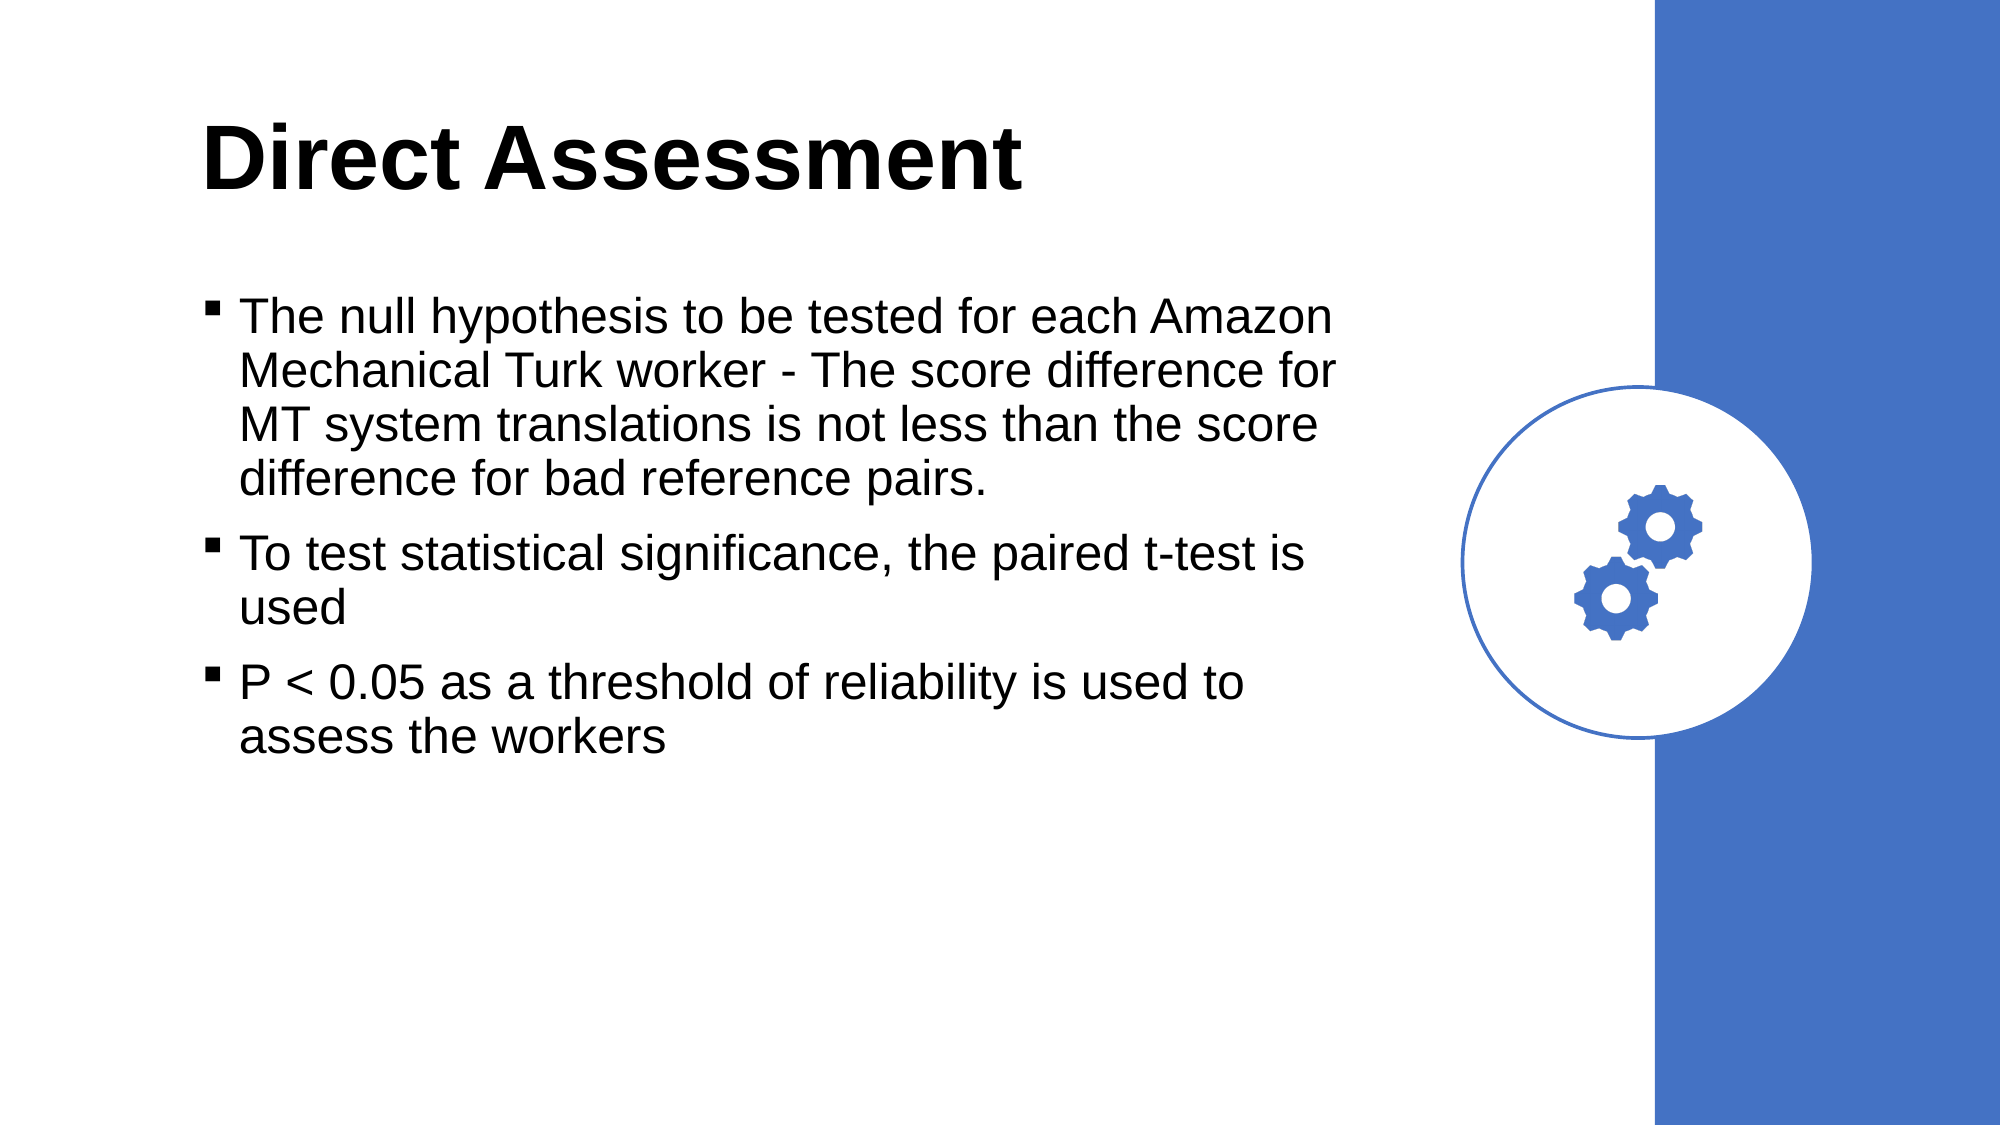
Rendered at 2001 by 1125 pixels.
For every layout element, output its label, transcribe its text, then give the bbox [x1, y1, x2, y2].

text_box [1461, 385, 1815, 740]
picture [1544, 468, 1732, 657]
text_box [1654, 0, 2000, 1125]
list The null hypothesis to be tested for each Amazon Mechanical Turk worker - The score difference for MT system translations is not less than the score difference for bad reference pairs. To test statistical significance, the paired t-test is used P < 0.05 as a threshold of reliability is used to assess the workers [186, 266, 1381, 1022]
title Direct Assessment [186, 102, 1413, 321]
